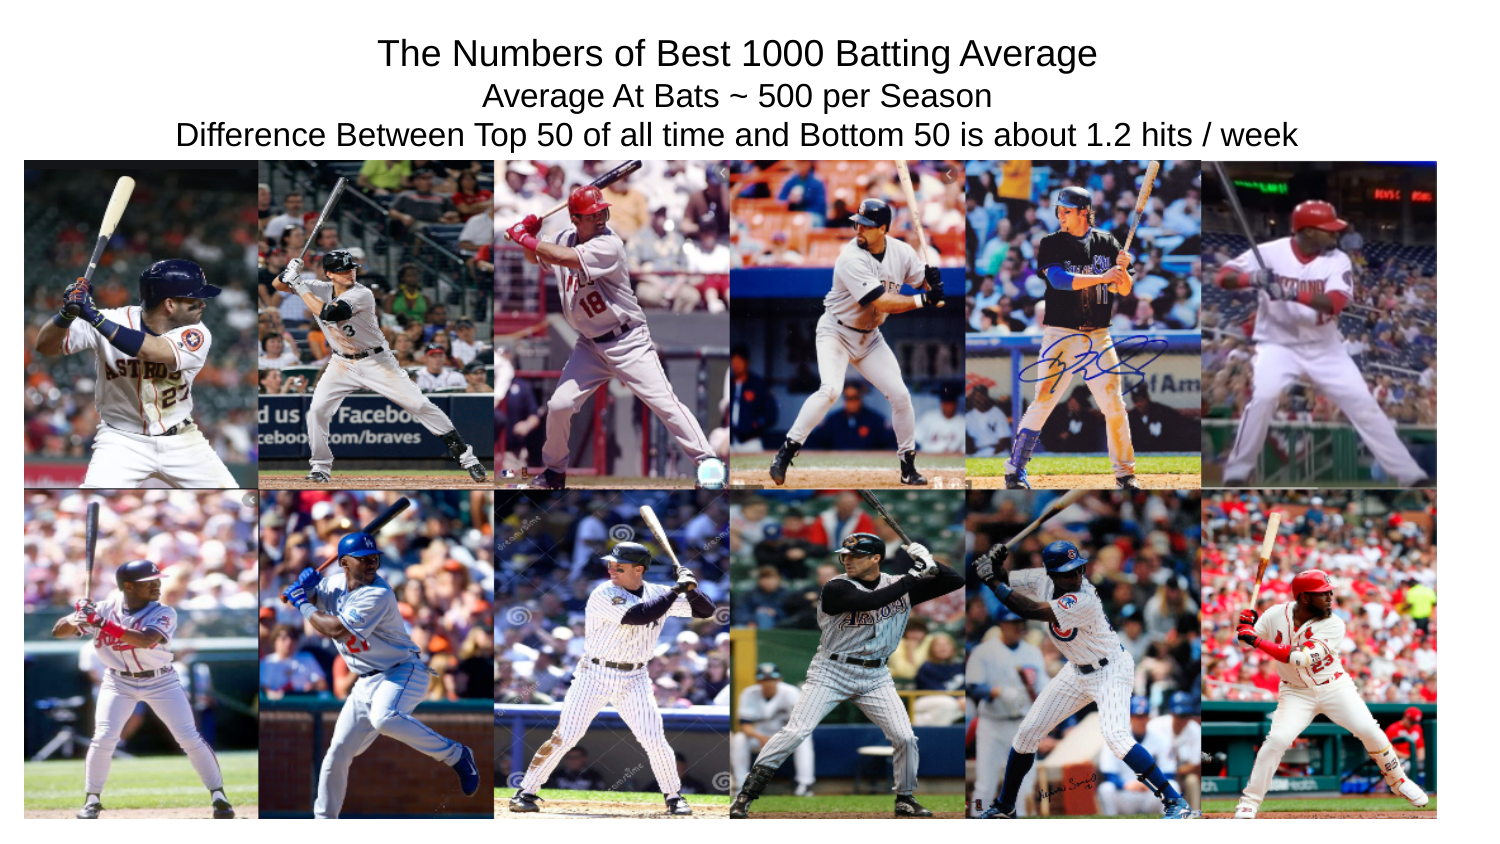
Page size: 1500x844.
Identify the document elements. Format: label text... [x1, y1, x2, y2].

title The Numbers of Best 1000 Batting Average Average At Bats ~ 500 per Season Difference Between Top 50 of all time and Bottom 50 is about 1.2 hits / week [38, 22, 1437, 159]
picture [24, 159, 1437, 819]
